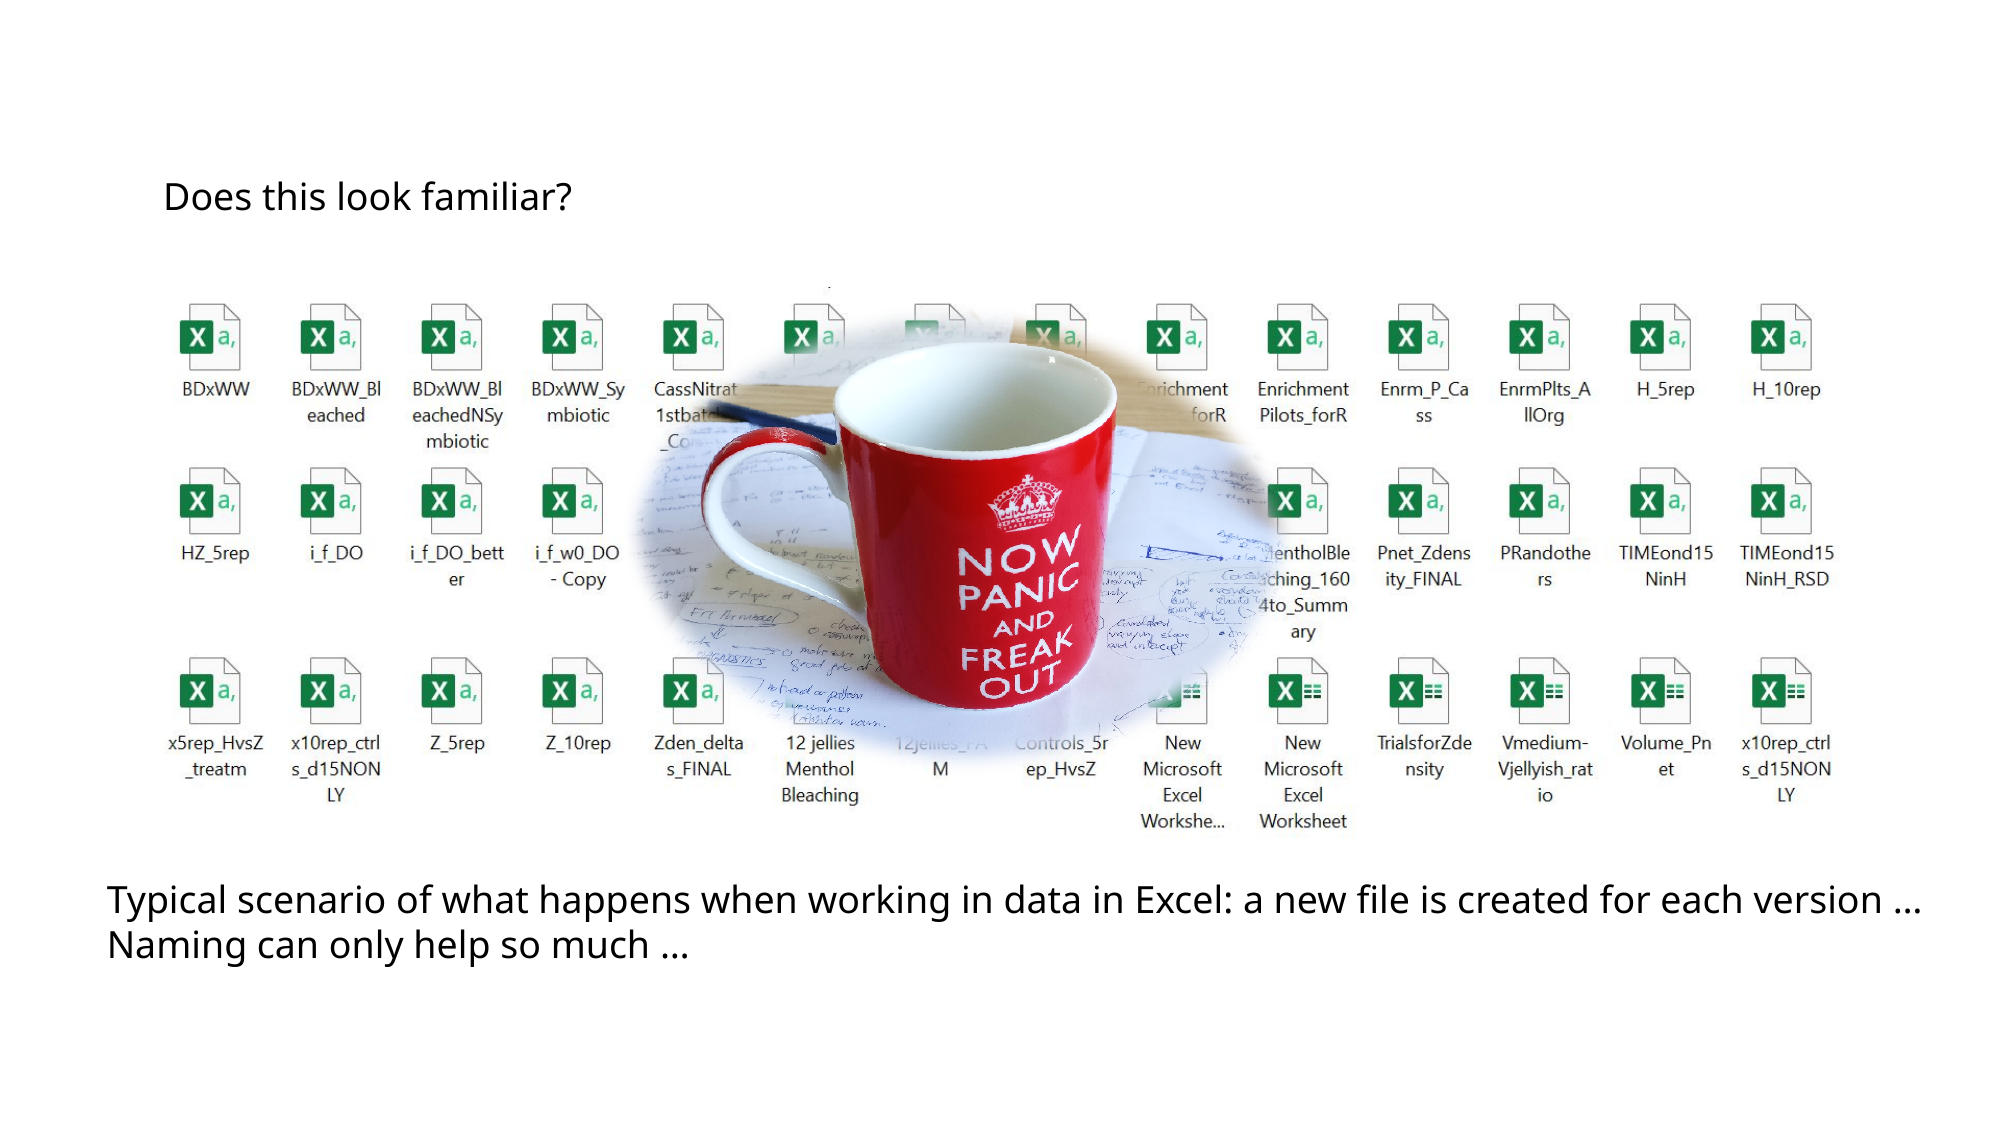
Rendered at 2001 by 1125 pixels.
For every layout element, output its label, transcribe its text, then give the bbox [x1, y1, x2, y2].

text_box Typical scenario of what happens when working in data in Excel: a new file is created for each version … Naming can only help so much … [92, 868, 1940, 974]
text_box Does this look familiar? [148, 165, 588, 226]
picture [156, 287, 1844, 838]
